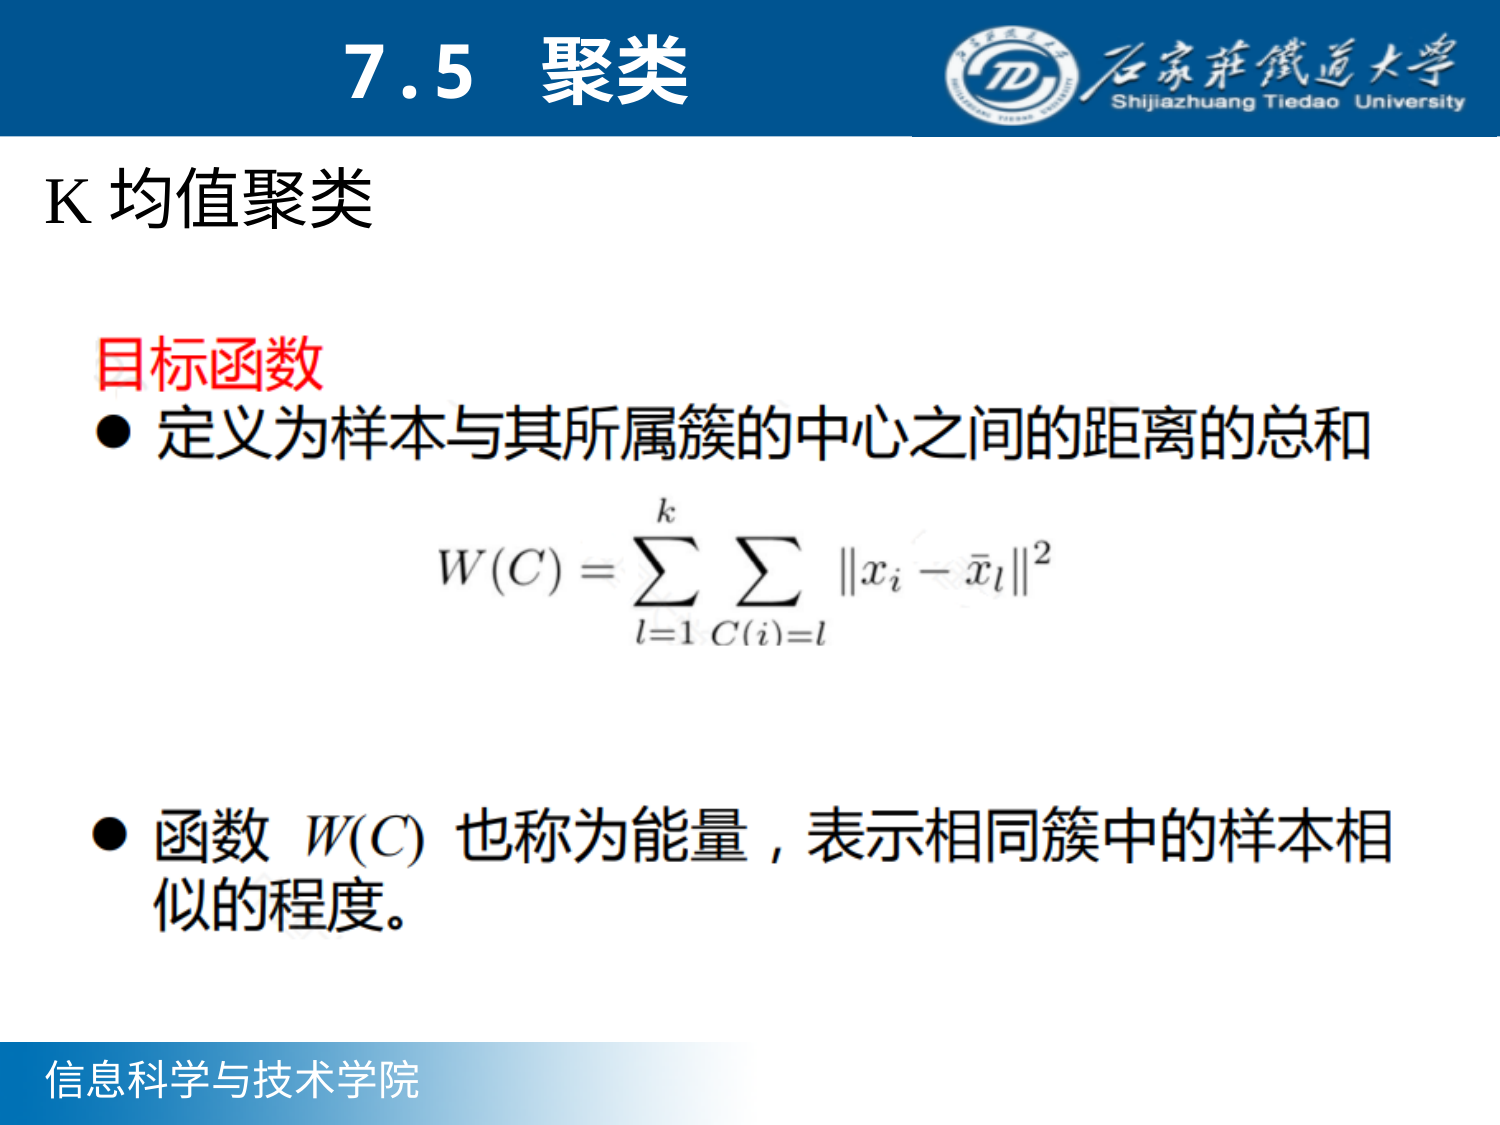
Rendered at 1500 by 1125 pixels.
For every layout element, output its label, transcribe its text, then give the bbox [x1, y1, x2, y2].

title 7.5 聚类 [0, 0, 1034, 138]
picture [91, 325, 1409, 957]
picture [0, 1042, 1500, 1125]
picture [1034, 0, 1497, 137]
text_box K均值聚类 [29, 148, 1360, 244]
